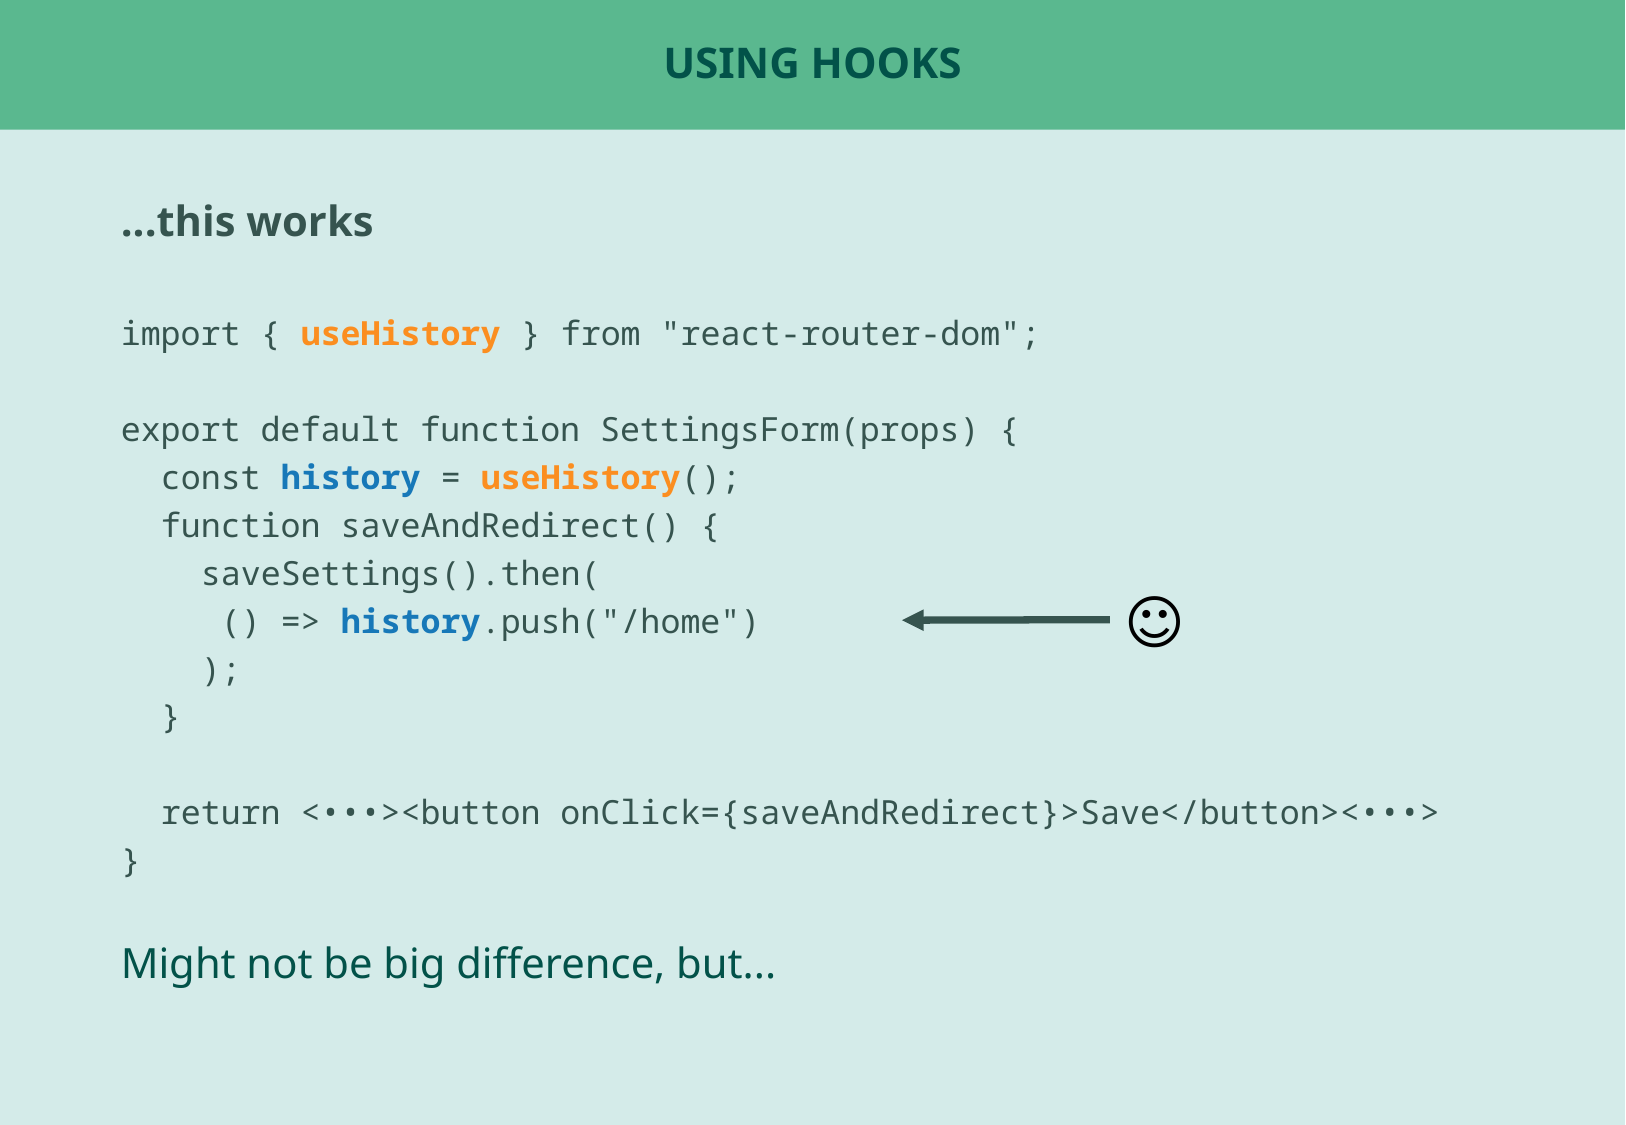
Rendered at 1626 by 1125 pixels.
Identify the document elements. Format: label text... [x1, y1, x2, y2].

title using hooks [0, 0, 1625, 130]
text_box ...this works import { useHistory } from "react-router-dom"; export default function SettingsForm(props) { const history = useHistory(); function saveAndRedirect() { saveSettings().then( () => history.push("/home") ); } return <•••><button onClick={saveAndRedirect}>Save</button><•••> } Might not be big difference, but... [106, 177, 1579, 1055]
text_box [901, 577, 1200, 664]
